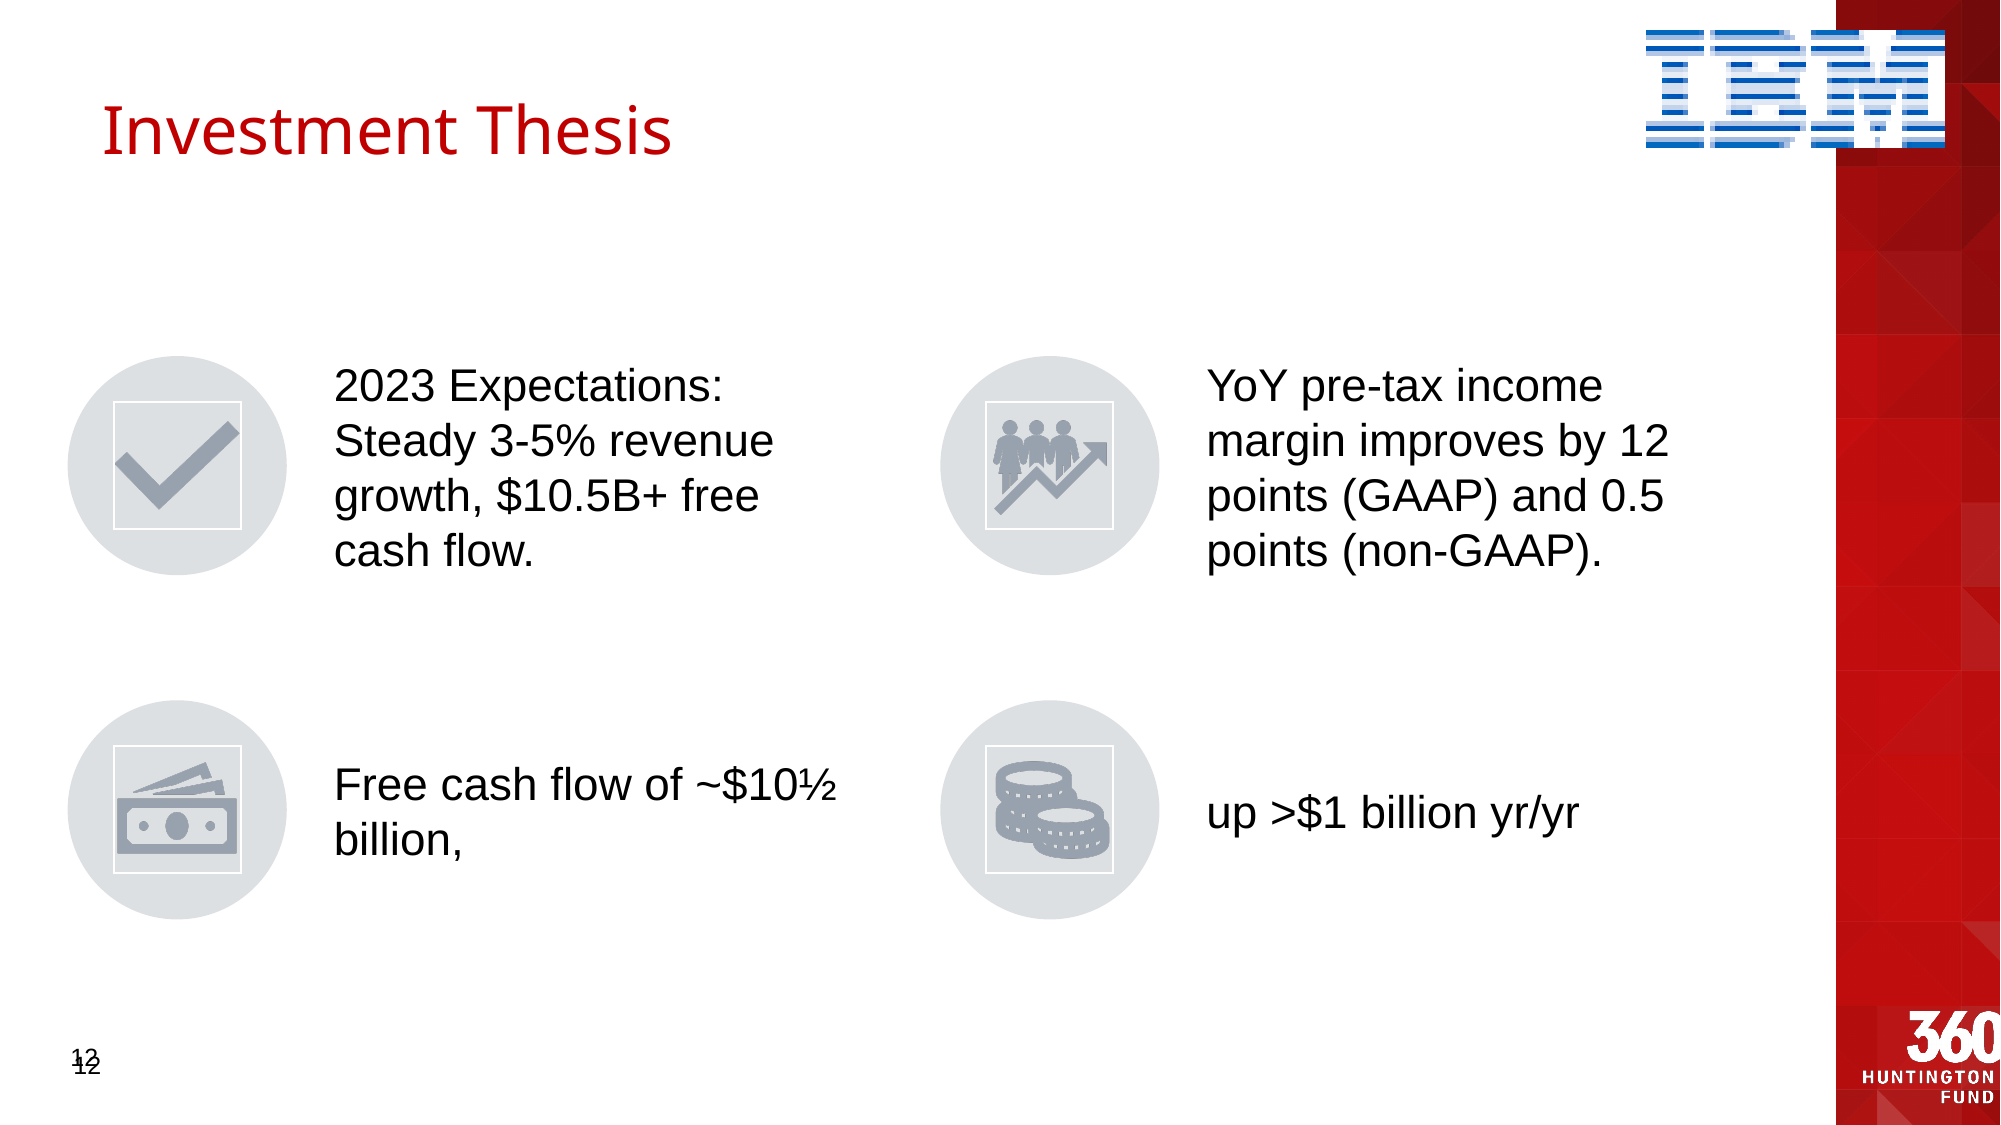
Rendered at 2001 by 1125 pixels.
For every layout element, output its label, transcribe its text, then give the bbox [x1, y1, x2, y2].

text_box Investment Thesis [87, 23, 1813, 242]
picture [1646, 0, 2000, 1125]
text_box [32, 269, 1758, 1006]
slide_number 12 [58, 1042, 509, 1103]
text_box 12 [55, 1034, 506, 1094]
